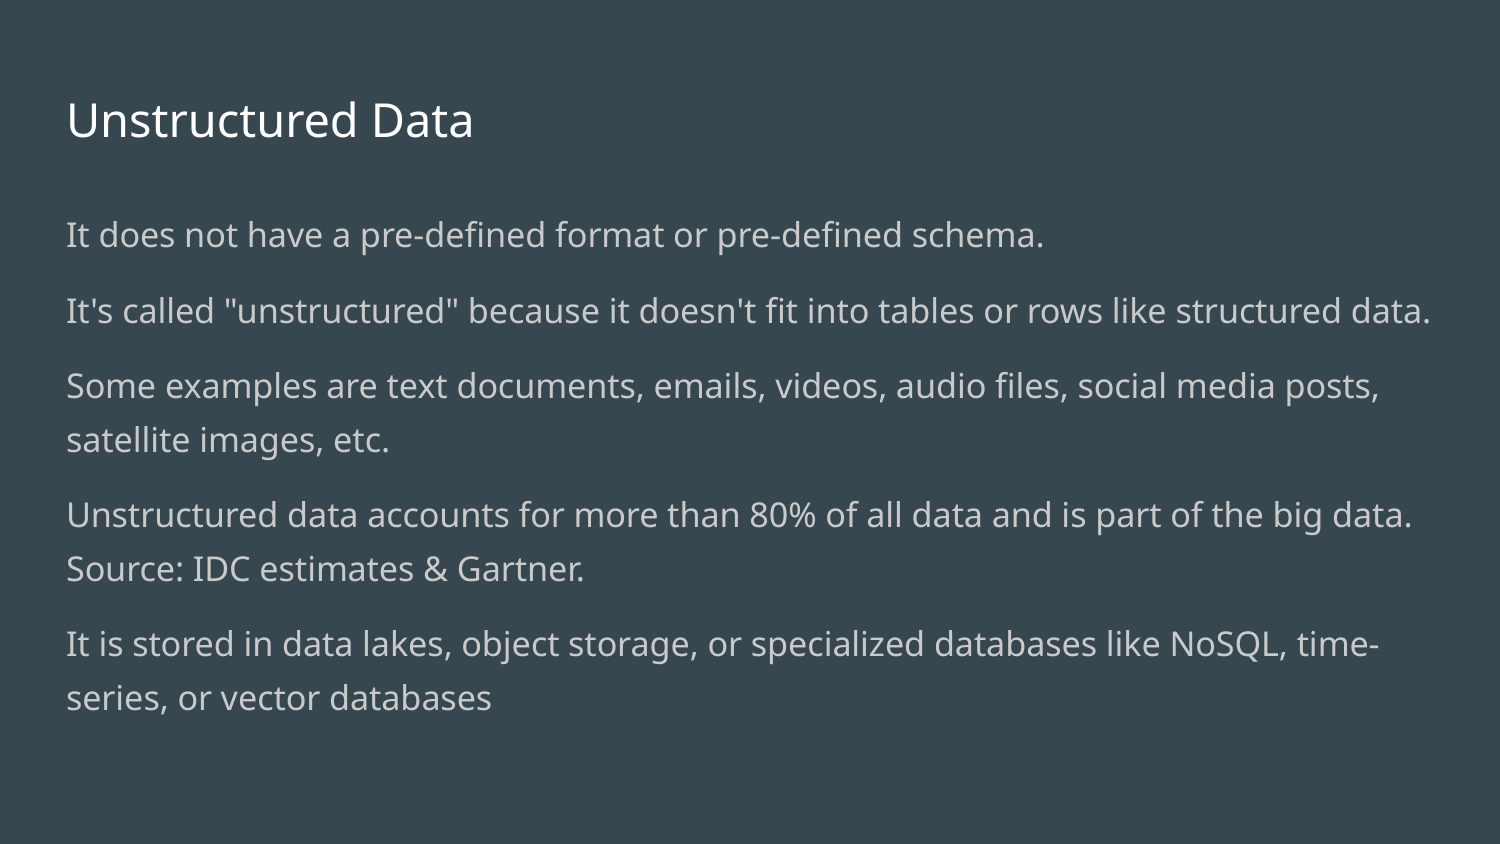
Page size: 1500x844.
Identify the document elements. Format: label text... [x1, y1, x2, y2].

title Unstructured Data [51, 72, 1449, 167]
list It does not have a pre-defined format or pre-defined schema. It's called "unstructured" because it doesn't fit into tables or rows like structured data. Some examples are text documents, emails, videos, audio files, social media posts, satellite images, etc. Unstructured data accounts for more than 80% of all data and is part of the big data. Source: IDC estimates & Gartner. It is stored in data lakes, object storage, or specialized databases like NoSQL, time-series, or vector databases [51, 189, 1449, 750]
